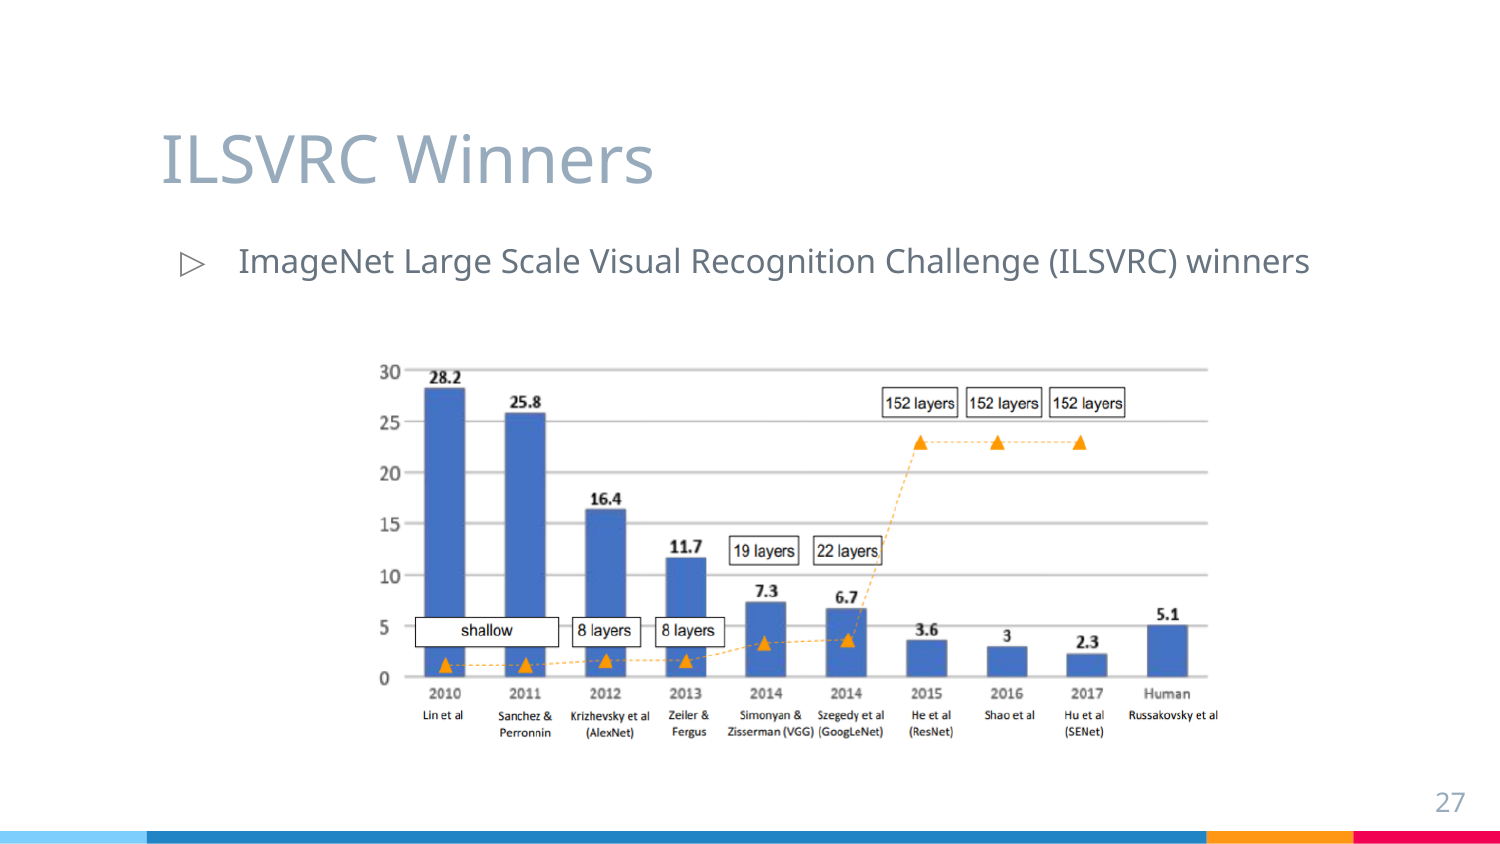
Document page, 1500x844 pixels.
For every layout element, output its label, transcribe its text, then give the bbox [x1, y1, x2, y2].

title ILSVRC Winners [146, 71, 1398, 212]
slide_number 27 [1391, 770, 1482, 822]
picture [366, 345, 1237, 752]
list ImageNet Large Scale Visual Recognition Challenge (ILSVRC) winners [148, 225, 1455, 809]
